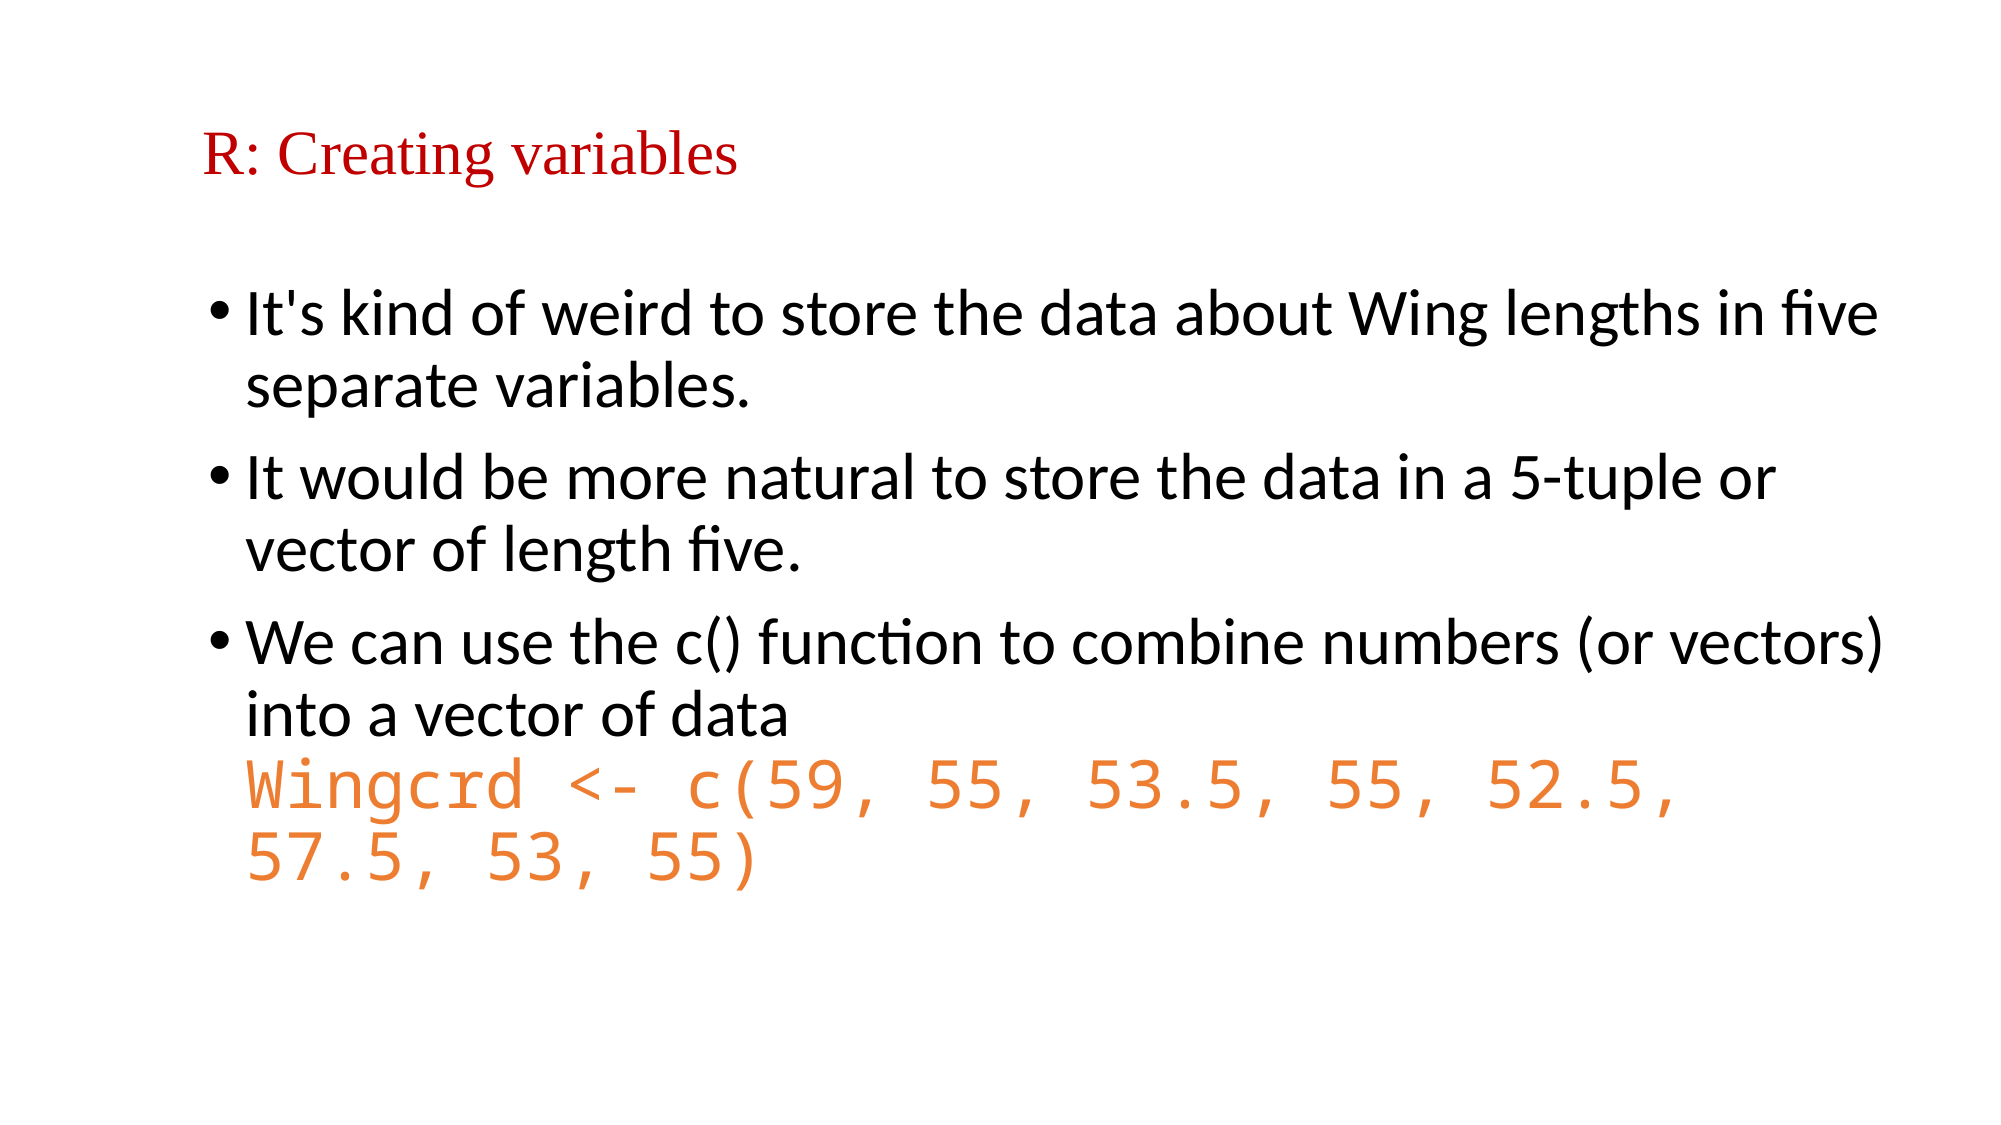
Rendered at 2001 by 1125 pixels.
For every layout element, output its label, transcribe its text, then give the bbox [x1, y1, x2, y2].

list It's kind of weird to store the data about Wing lengths in five separate variables. It would be more natural to store the data in a 5-tuple or vector of length five. We can use the c() function to combine numbers (or vectors) into a vector of data Wingcrd <- c(59, 55, 53.5, 55, 52.5, 57.5, 53, 55) [193, 270, 1913, 1013]
title R: Creating variables [187, 112, 1263, 196]
